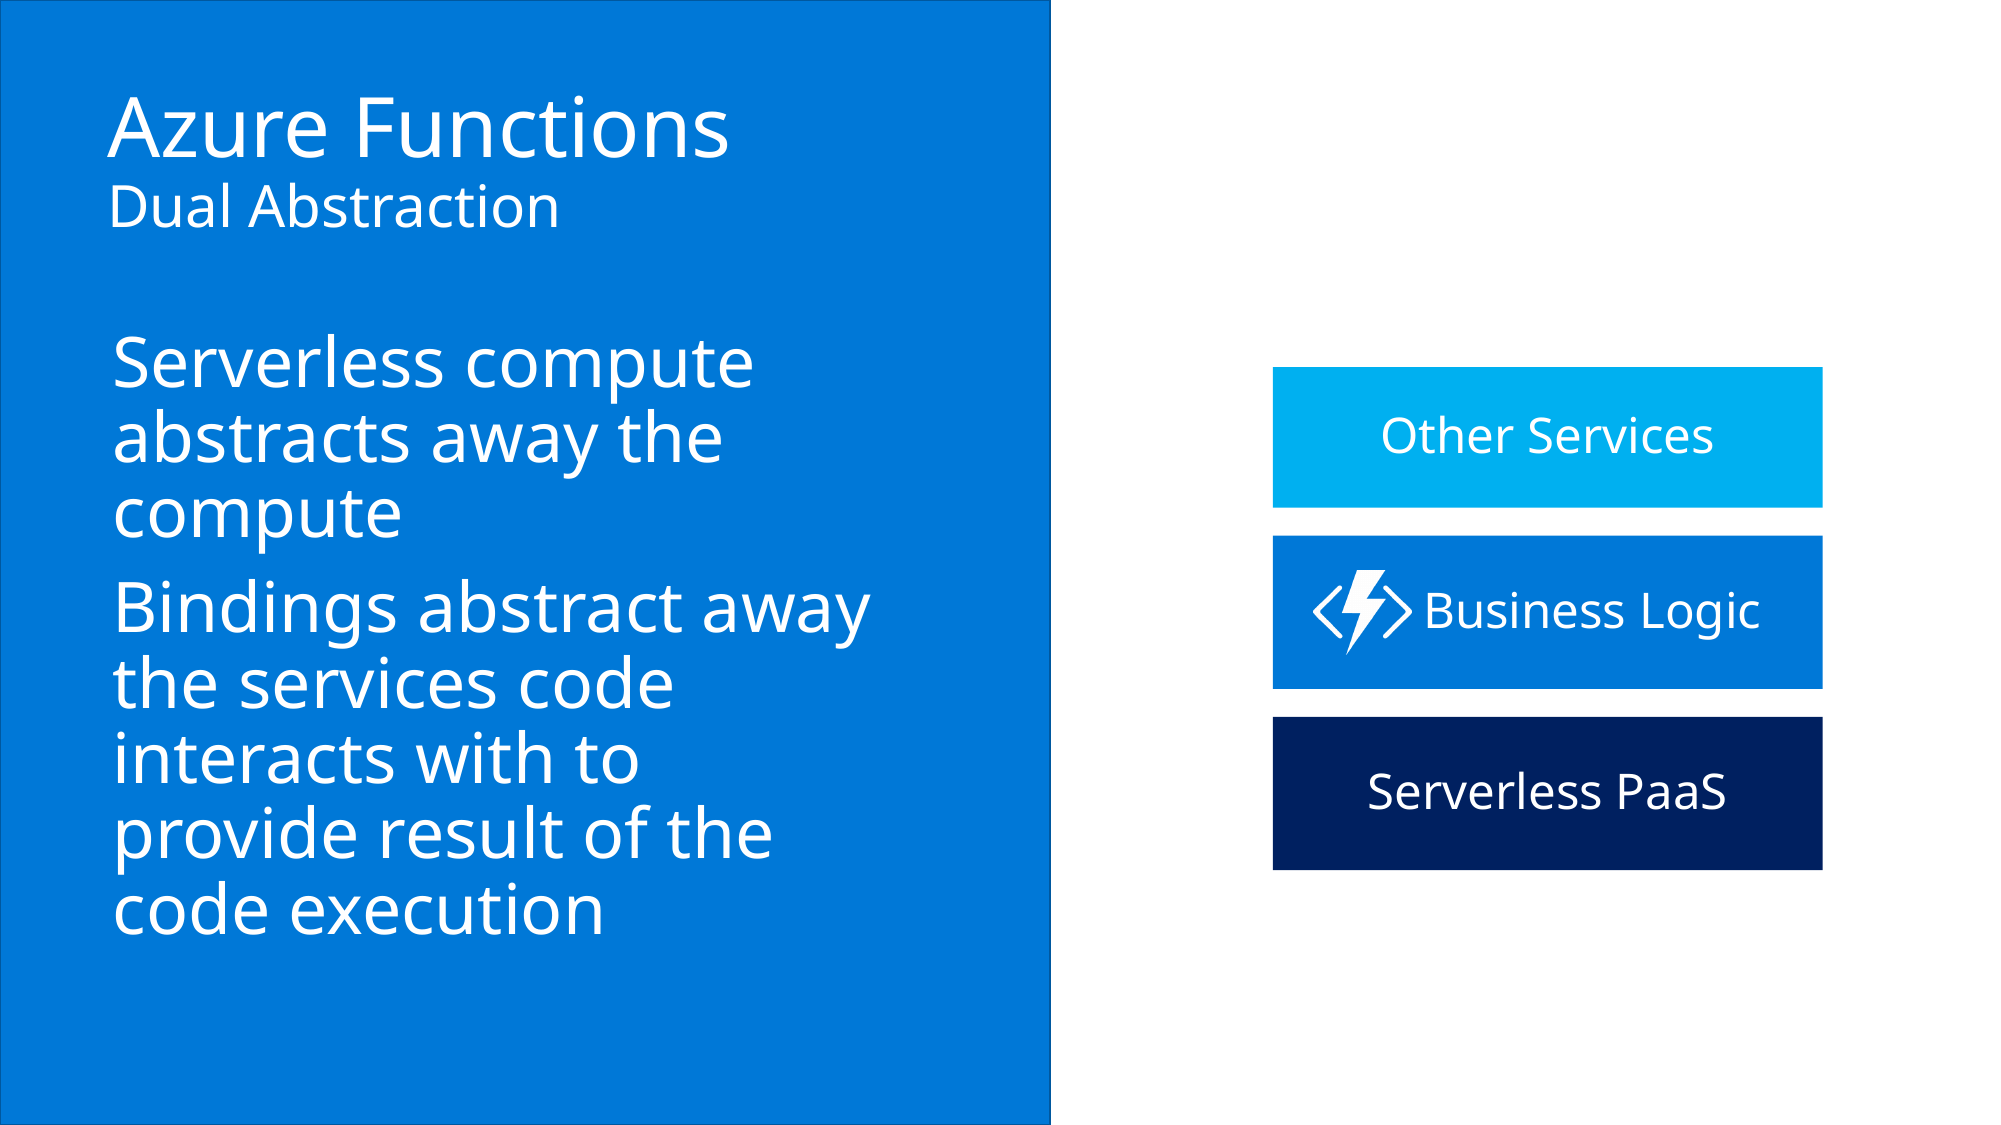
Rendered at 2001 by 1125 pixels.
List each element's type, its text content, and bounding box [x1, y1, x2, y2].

text_box Other Services [1272, 366, 1823, 508]
text_box Business Logic [1272, 535, 1823, 689]
text_box [0, 0, 1051, 1125]
picture [1313, 569, 1412, 655]
list Serverless compute abstracts away the compute Bindings abstract away the services code interacts with to provide result of the code execution [97, 319, 923, 960]
list Dual Abstraction [92, 169, 1908, 253]
text_box Serverless PaaS [1272, 716, 1823, 871]
title Azure Functions [92, 56, 1863, 205]
